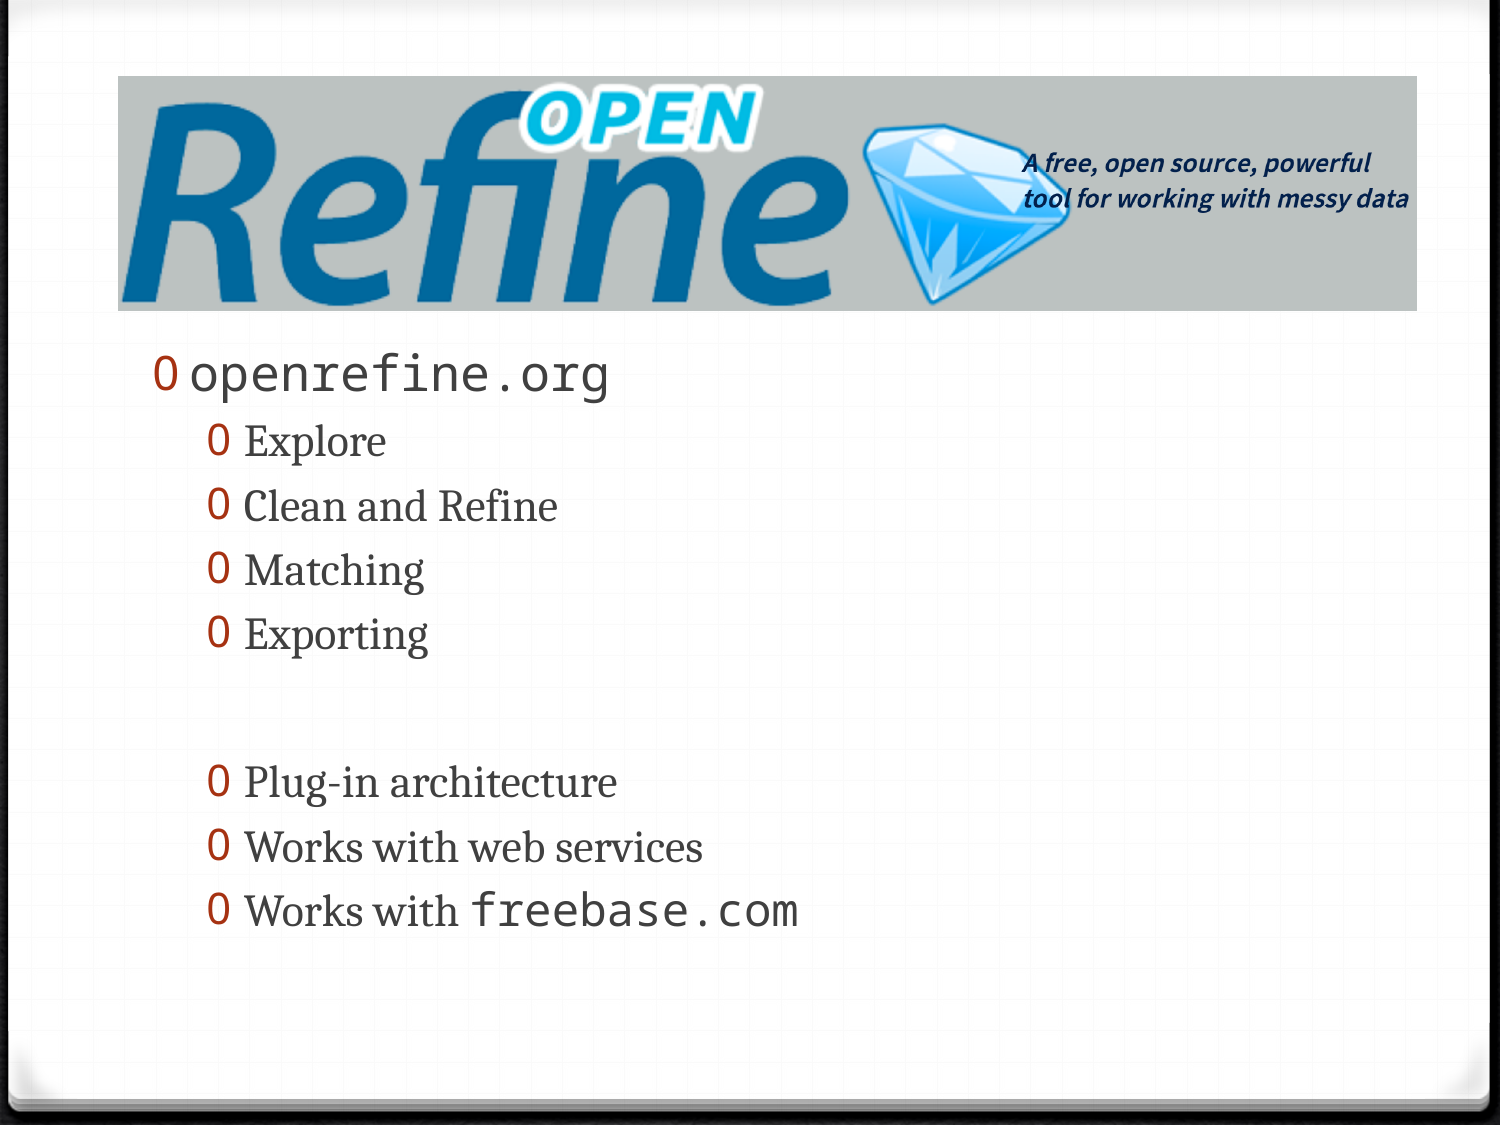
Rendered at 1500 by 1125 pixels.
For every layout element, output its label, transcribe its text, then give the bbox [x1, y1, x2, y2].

picture [0, 0, 1500, 1125]
list openrefine.org Explore Clean and Refine Matching Exporting Plug-in architecture Works with web services Works with freebase.com [137, 334, 1363, 983]
